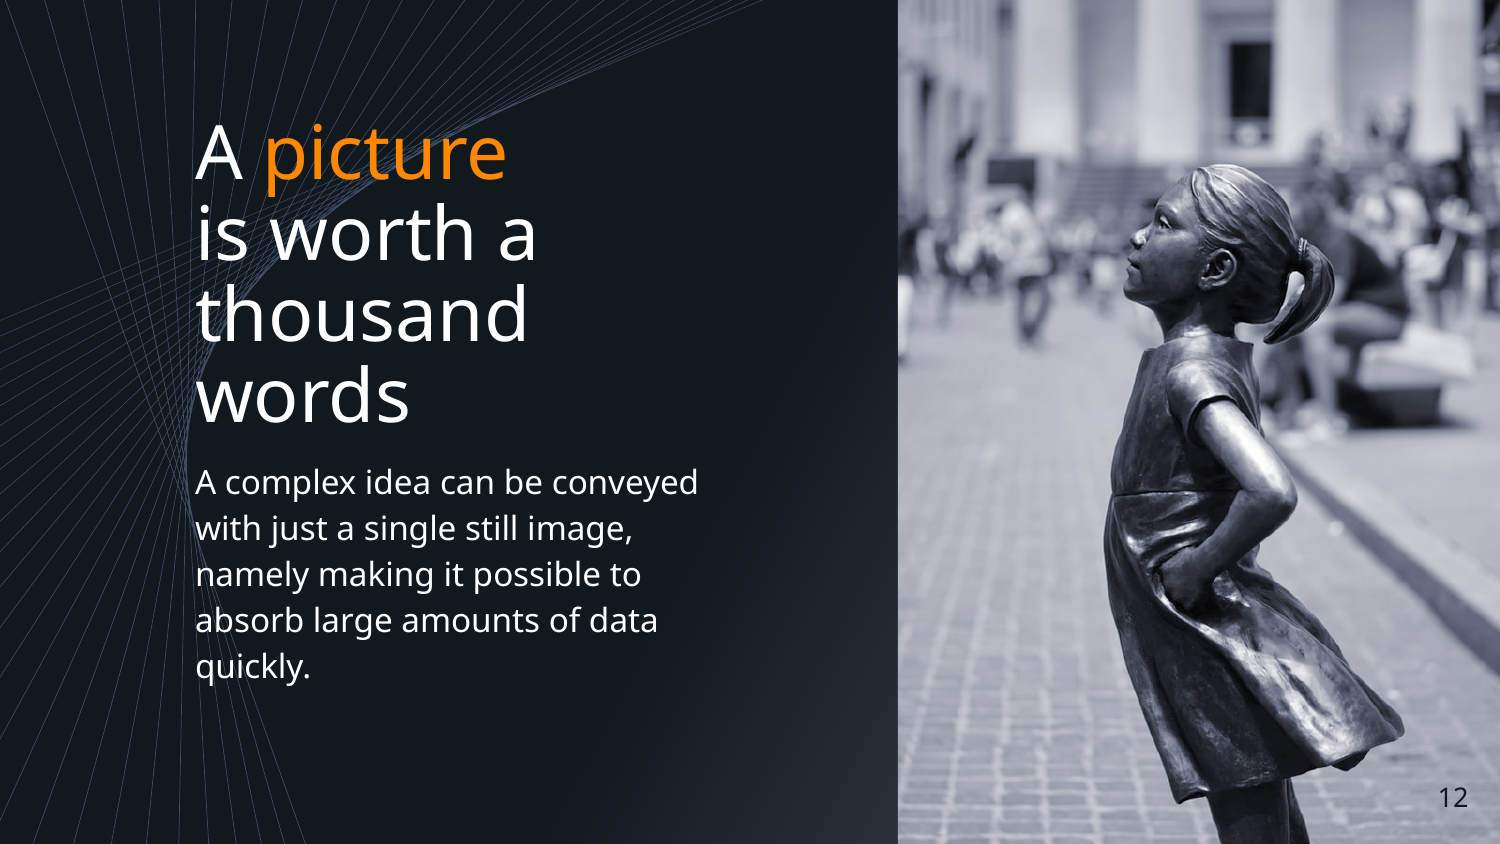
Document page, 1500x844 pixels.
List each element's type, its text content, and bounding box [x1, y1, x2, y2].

list A complex idea can be conveyed with just a single still image, namely making it possible to absorb large amounts of data quickly. [195, 455, 737, 713]
title A picture is worth a thousand words [195, 181, 737, 439]
picture [897, 0, 1500, 844]
